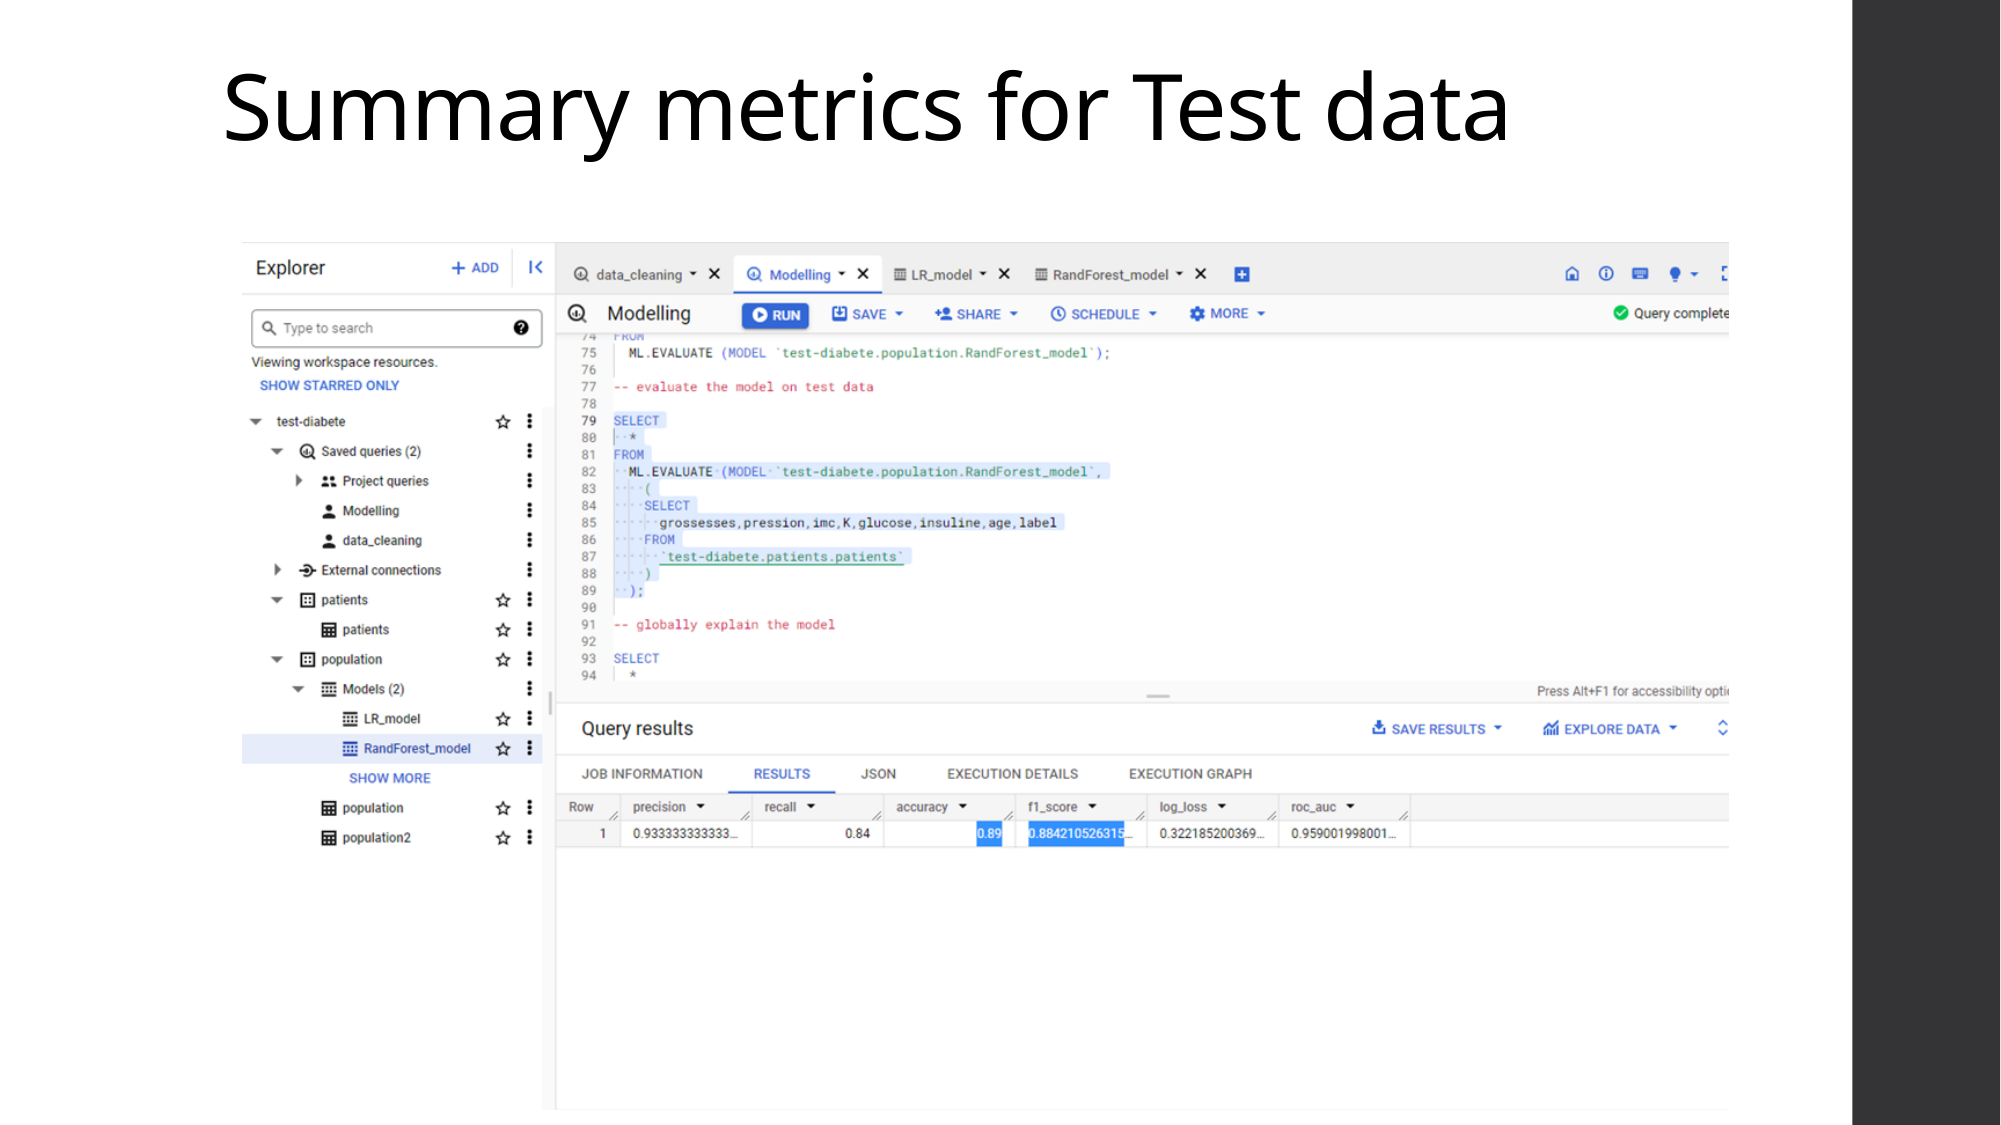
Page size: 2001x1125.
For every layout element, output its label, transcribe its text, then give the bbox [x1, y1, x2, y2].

title Summary metrics for Test data [206, 60, 1797, 278]
picture [241, 241, 1729, 1111]
